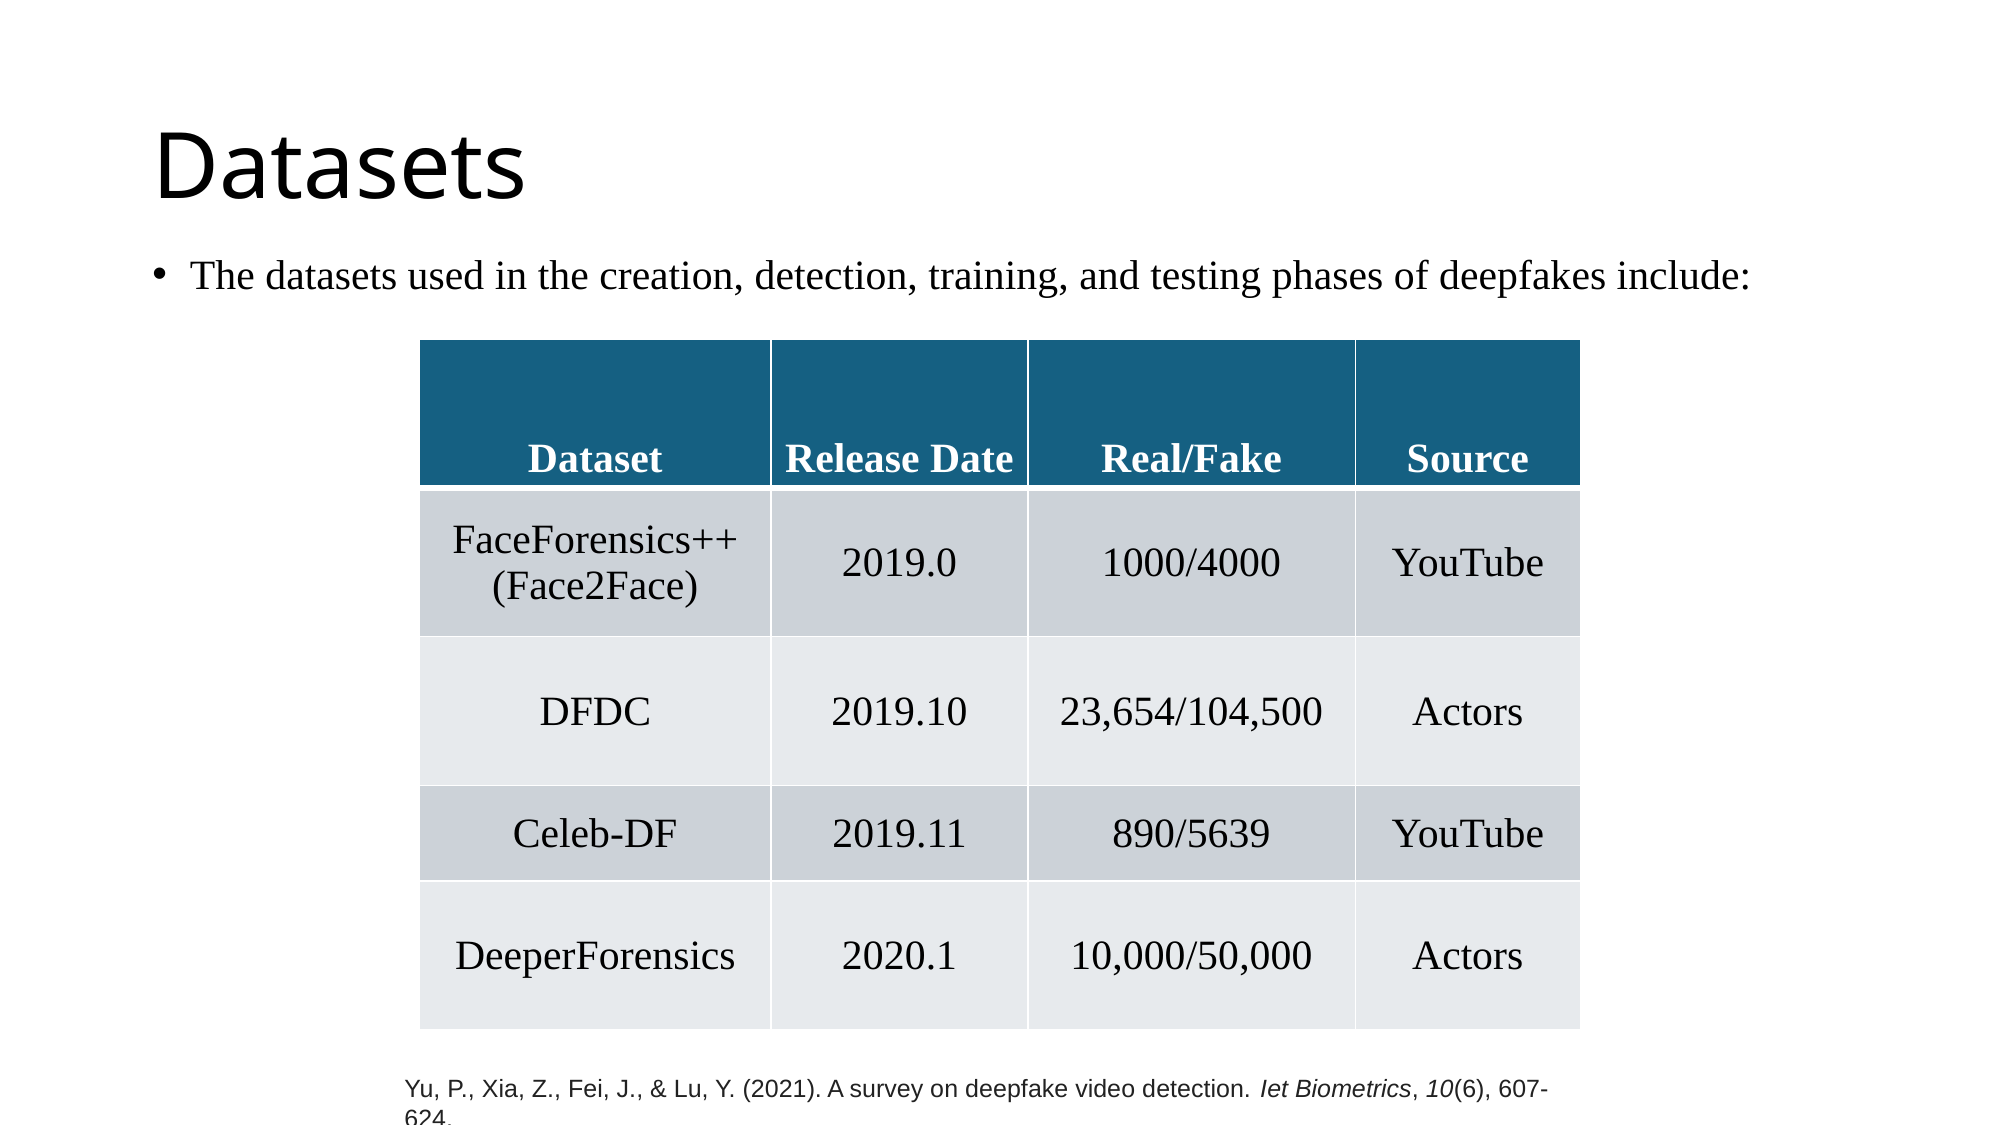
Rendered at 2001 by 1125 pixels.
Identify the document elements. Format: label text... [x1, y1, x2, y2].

table_cell 2020.1 [772, 960, 1027, 1029]
text_box The datasets used in the creation, detection, training, and testing phases of deepfakes include: [137, 245, 1863, 960]
table_cell DeeperForensics [420, 960, 770, 1029]
text_box Yu, P., Xia, Z., Fei, J., & Lu, Y. (2021). A survey on deepfake video detection. Iet Biometrics, 10(6), 607-624. [389, 1065, 1611, 1125]
table_cell Actors [1356, 960, 1580, 1029]
title Datasets [137, 59, 1863, 245]
table_cell 10,000/50,000 [1029, 960, 1355, 1029]
